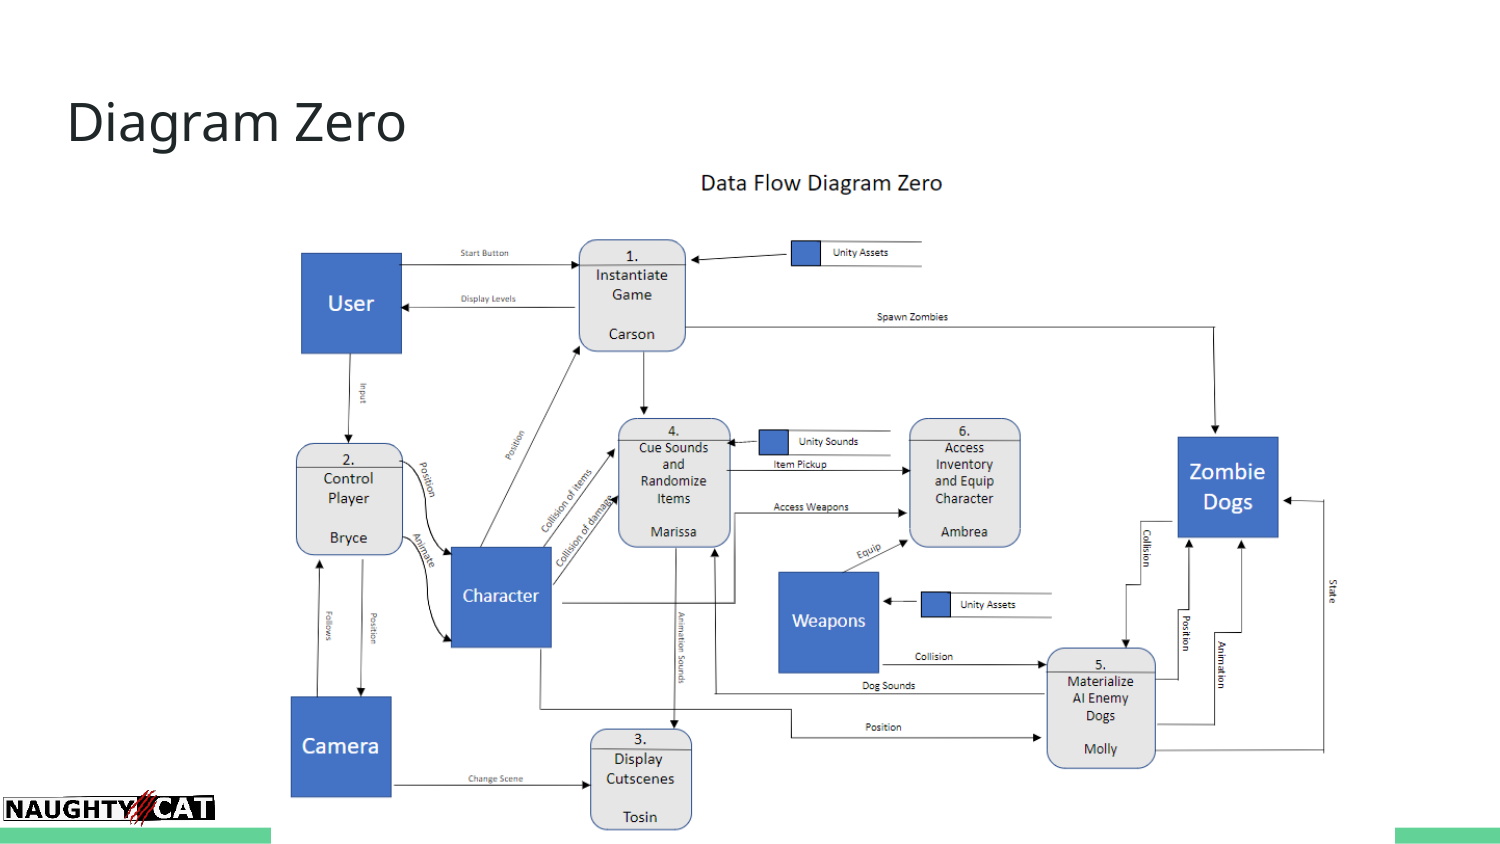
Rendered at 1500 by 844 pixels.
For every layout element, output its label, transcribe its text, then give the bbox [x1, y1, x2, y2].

picture [0, 0, 1500, 844]
title Diagram Zero [51, 72, 1449, 167]
